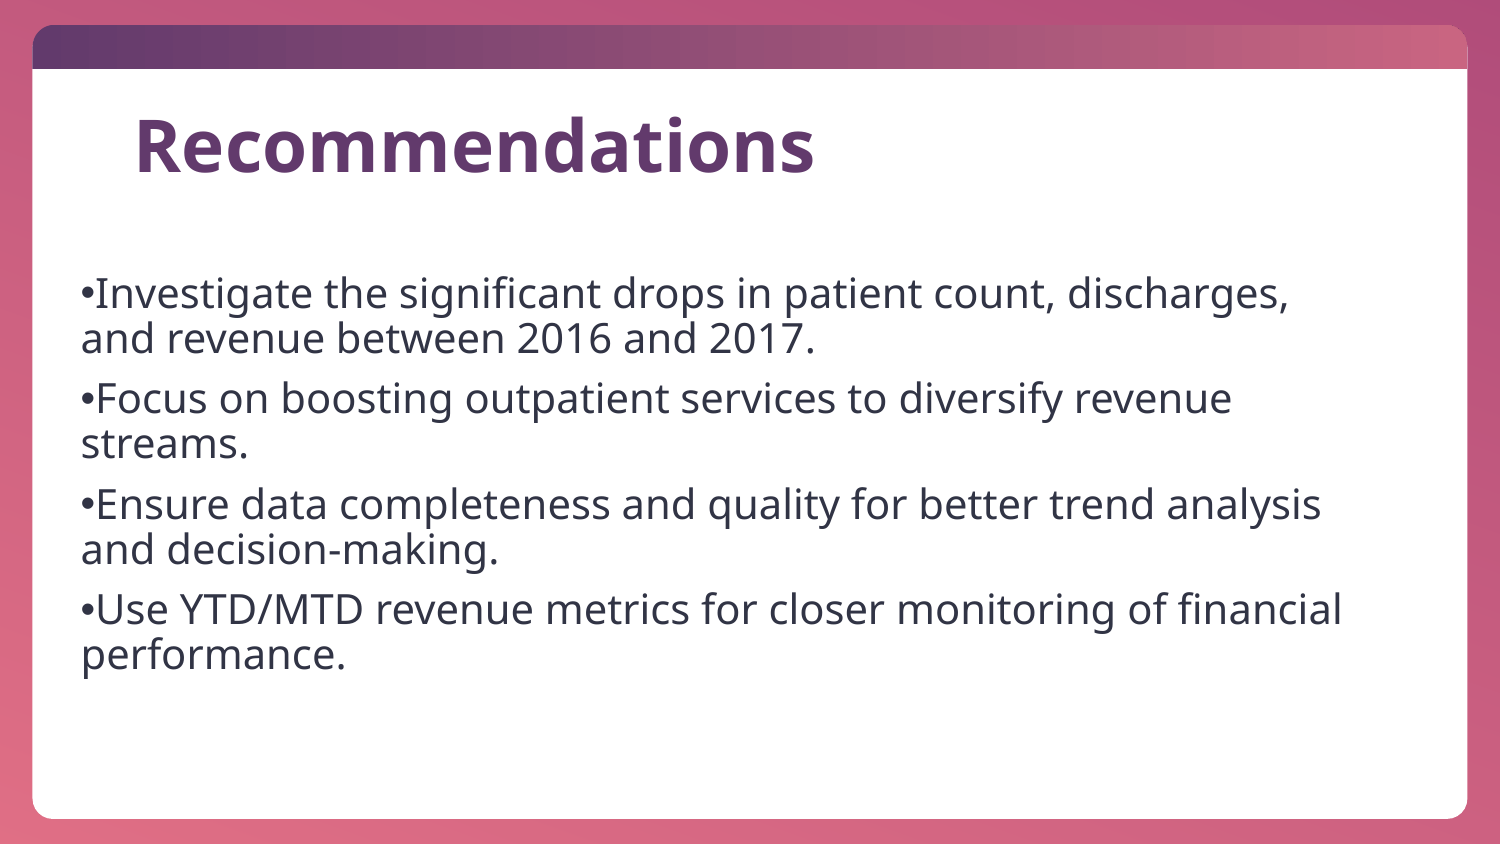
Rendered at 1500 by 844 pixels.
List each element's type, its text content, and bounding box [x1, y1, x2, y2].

title Recommendations [118, 90, 1382, 208]
list Investigate the significant drops in patient count, discharges, and revenue between 2016 and 2017. Focus on boosting outpatient services to diversify revenue streams. Ensure data completeness and quality for better trend analysis and decision-making. Use YTD/MTD revenue metrics for closer monitoring of financial performance. [65, 264, 1382, 718]
